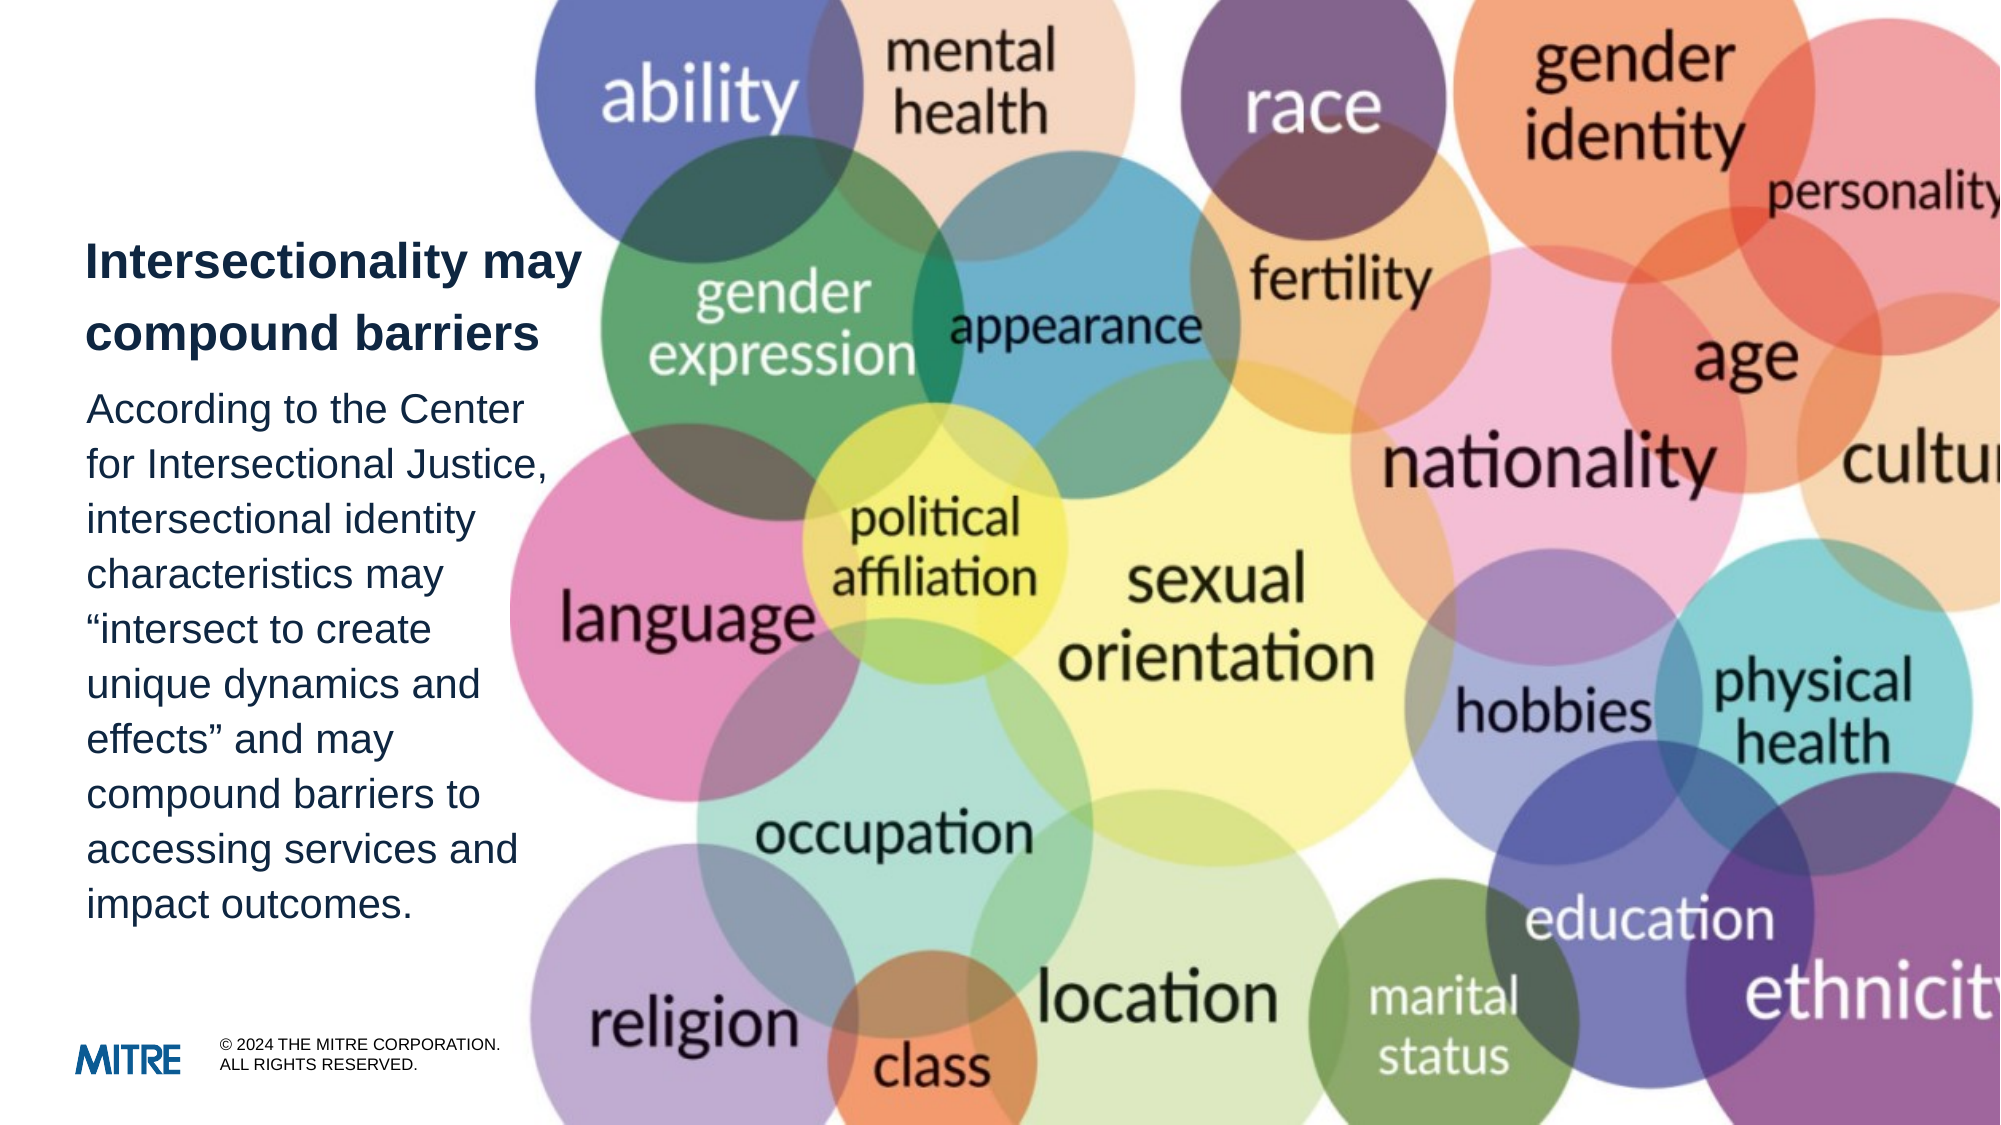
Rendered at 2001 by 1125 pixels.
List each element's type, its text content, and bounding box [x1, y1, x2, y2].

list According to the Center for Intersectional Justice, intersectional identity characteristics may “intersect to create unique dynamics and effects” and may compound barriers to accessing services and impact outcomes. [69, 369, 510, 975]
picture [510, 0, 2000, 1125]
picture [70, 1037, 188, 1083]
footer © 2024 THE MITRE CORPORATION. ALL RIGHTS RESERVED. [219, 1016, 510, 1092]
title Intersectionality may compound barriers [69, 208, 510, 369]
